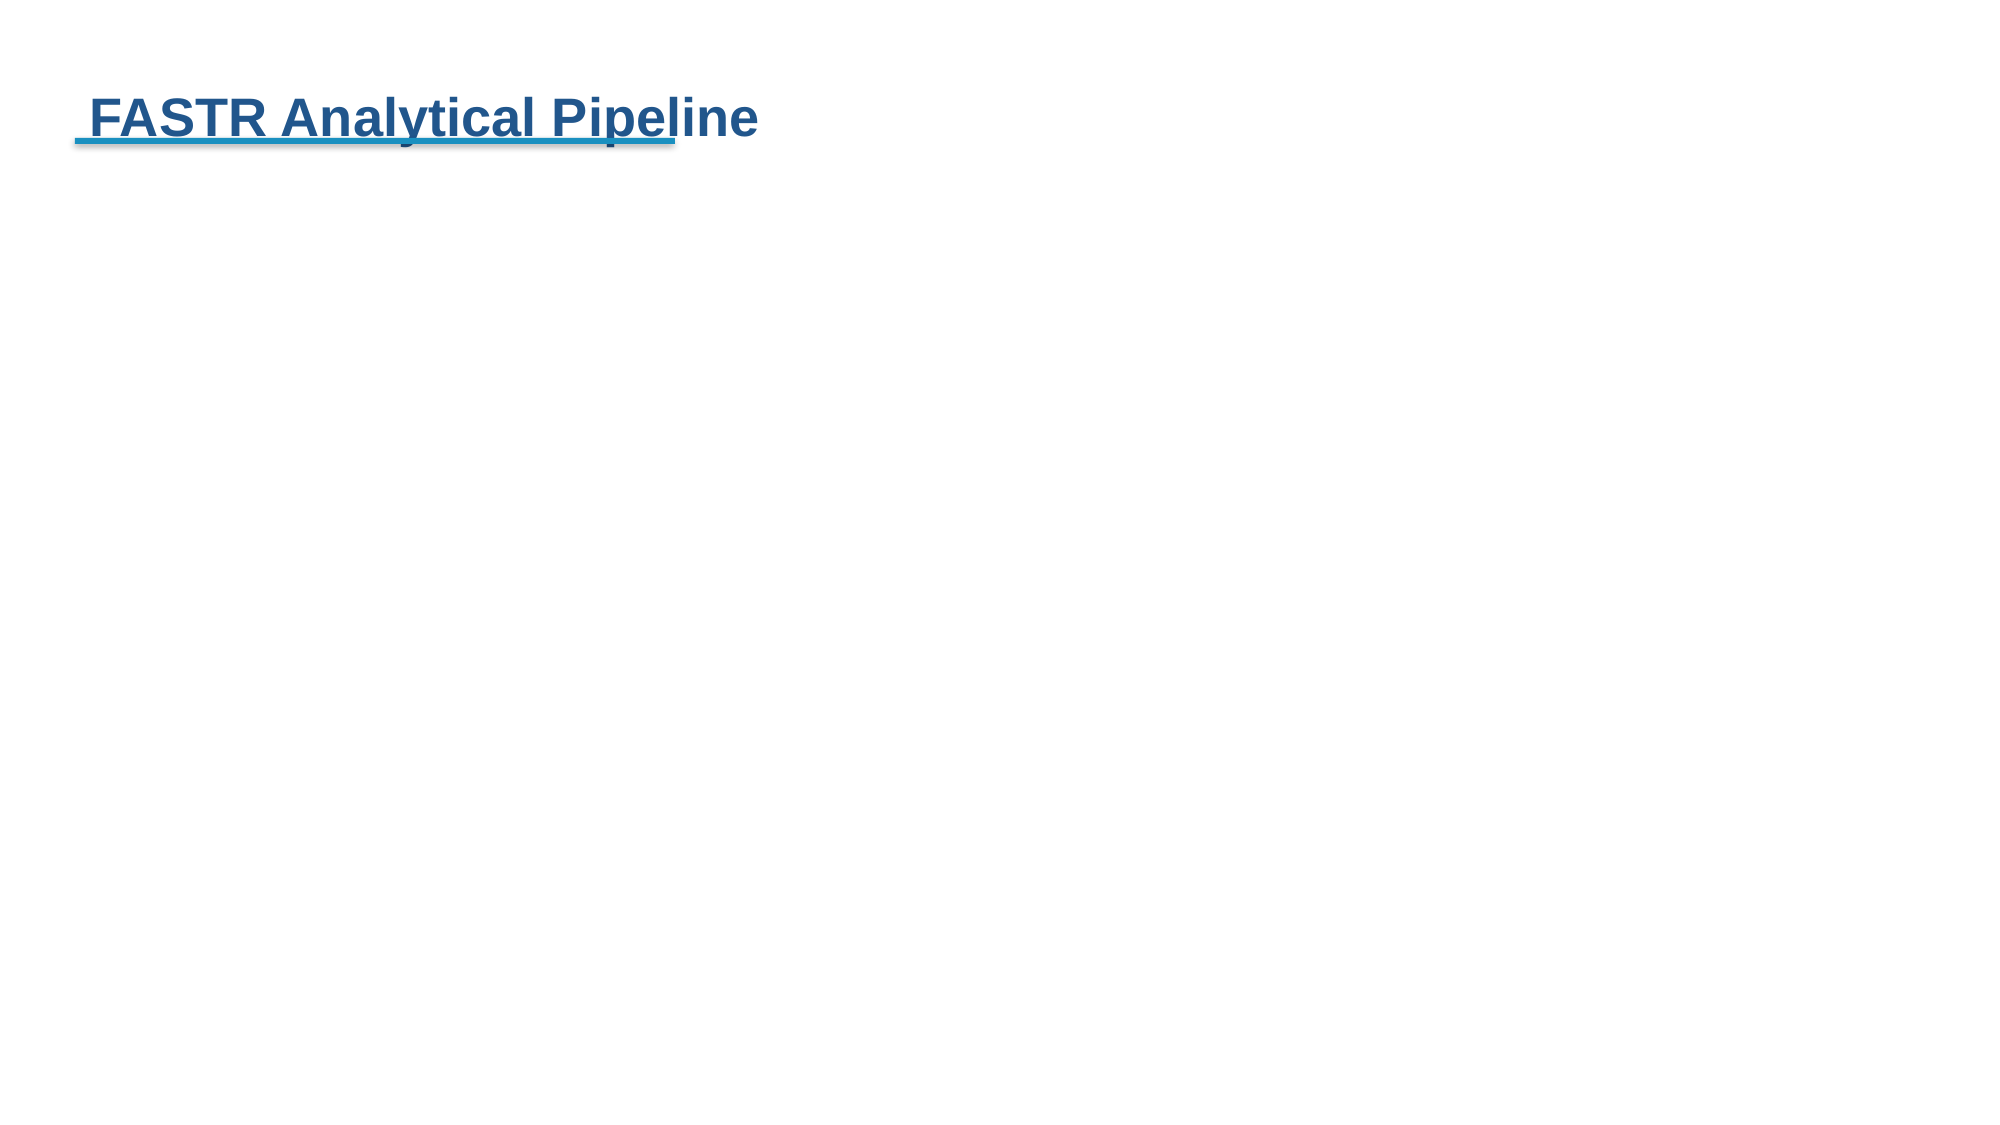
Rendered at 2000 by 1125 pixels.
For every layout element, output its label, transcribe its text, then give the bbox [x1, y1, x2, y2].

text_box [74, 137, 676, 145]
text_box FASTR Analytical Pipeline [74, 75, 1925, 143]
